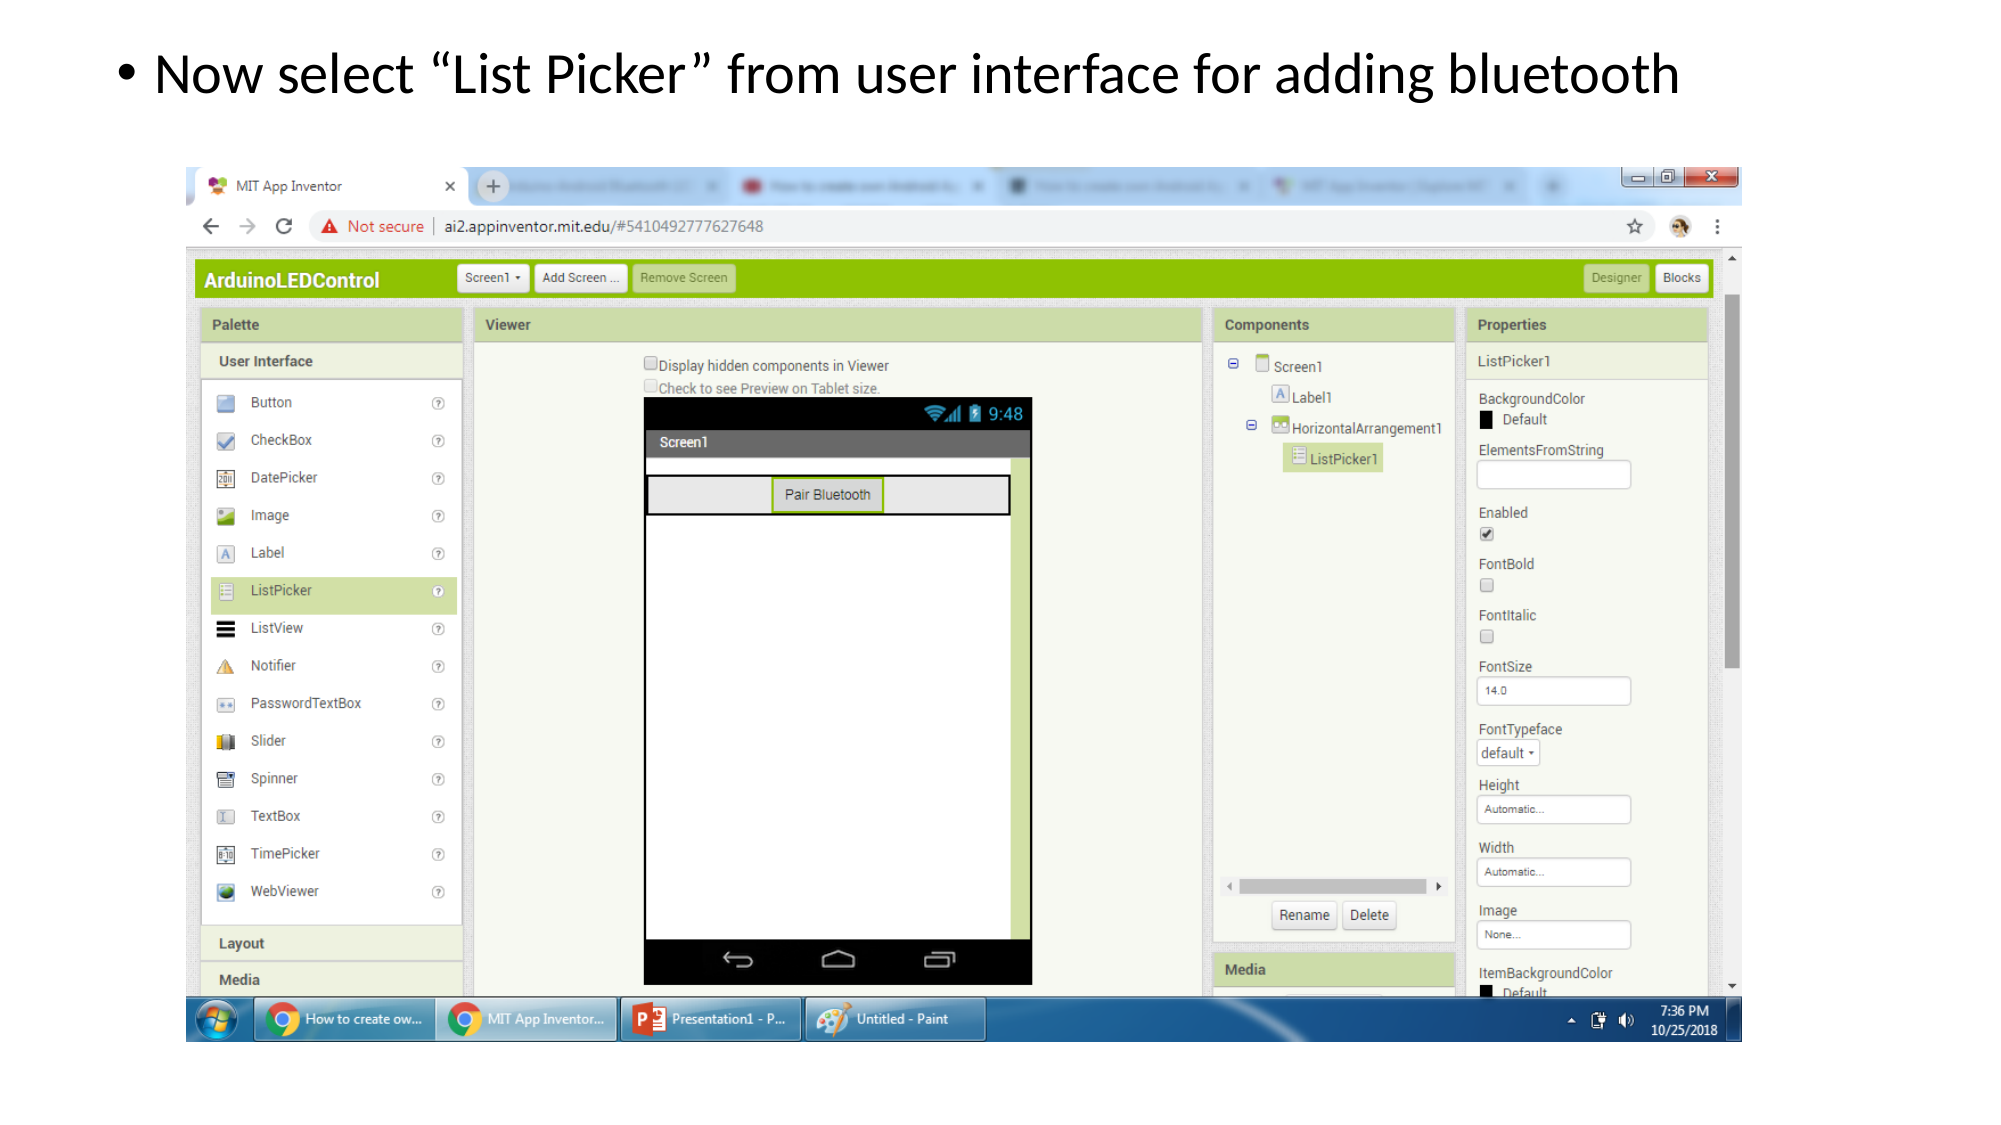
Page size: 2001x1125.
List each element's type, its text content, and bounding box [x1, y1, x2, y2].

list Now select “List Picker” from user interface for adding bluetooth [101, 35, 1827, 150]
picture [186, 167, 1742, 1042]
